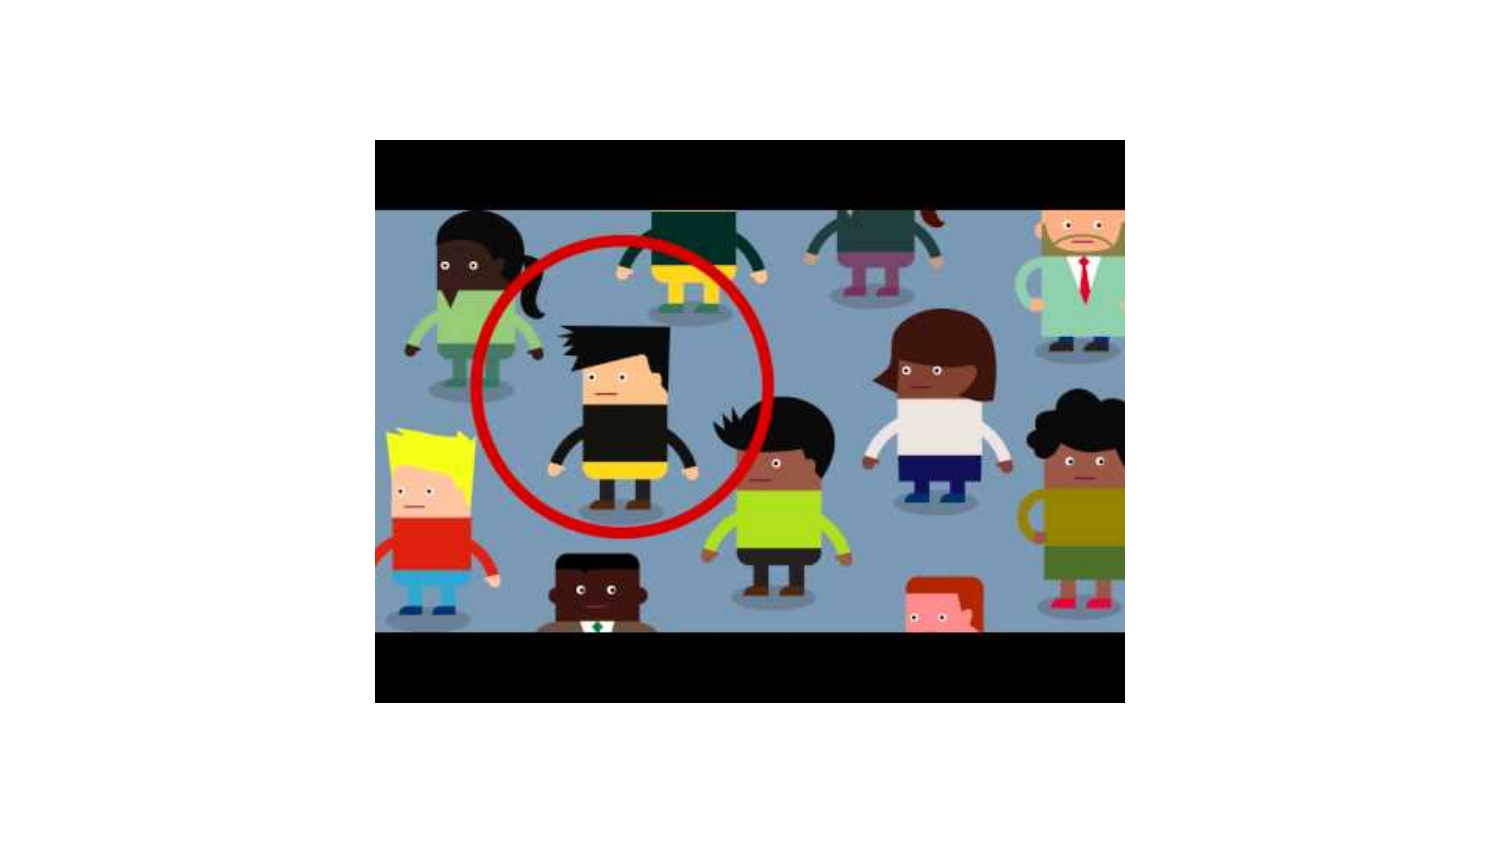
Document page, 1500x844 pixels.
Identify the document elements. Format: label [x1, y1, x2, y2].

picture [374, 140, 1126, 704]
